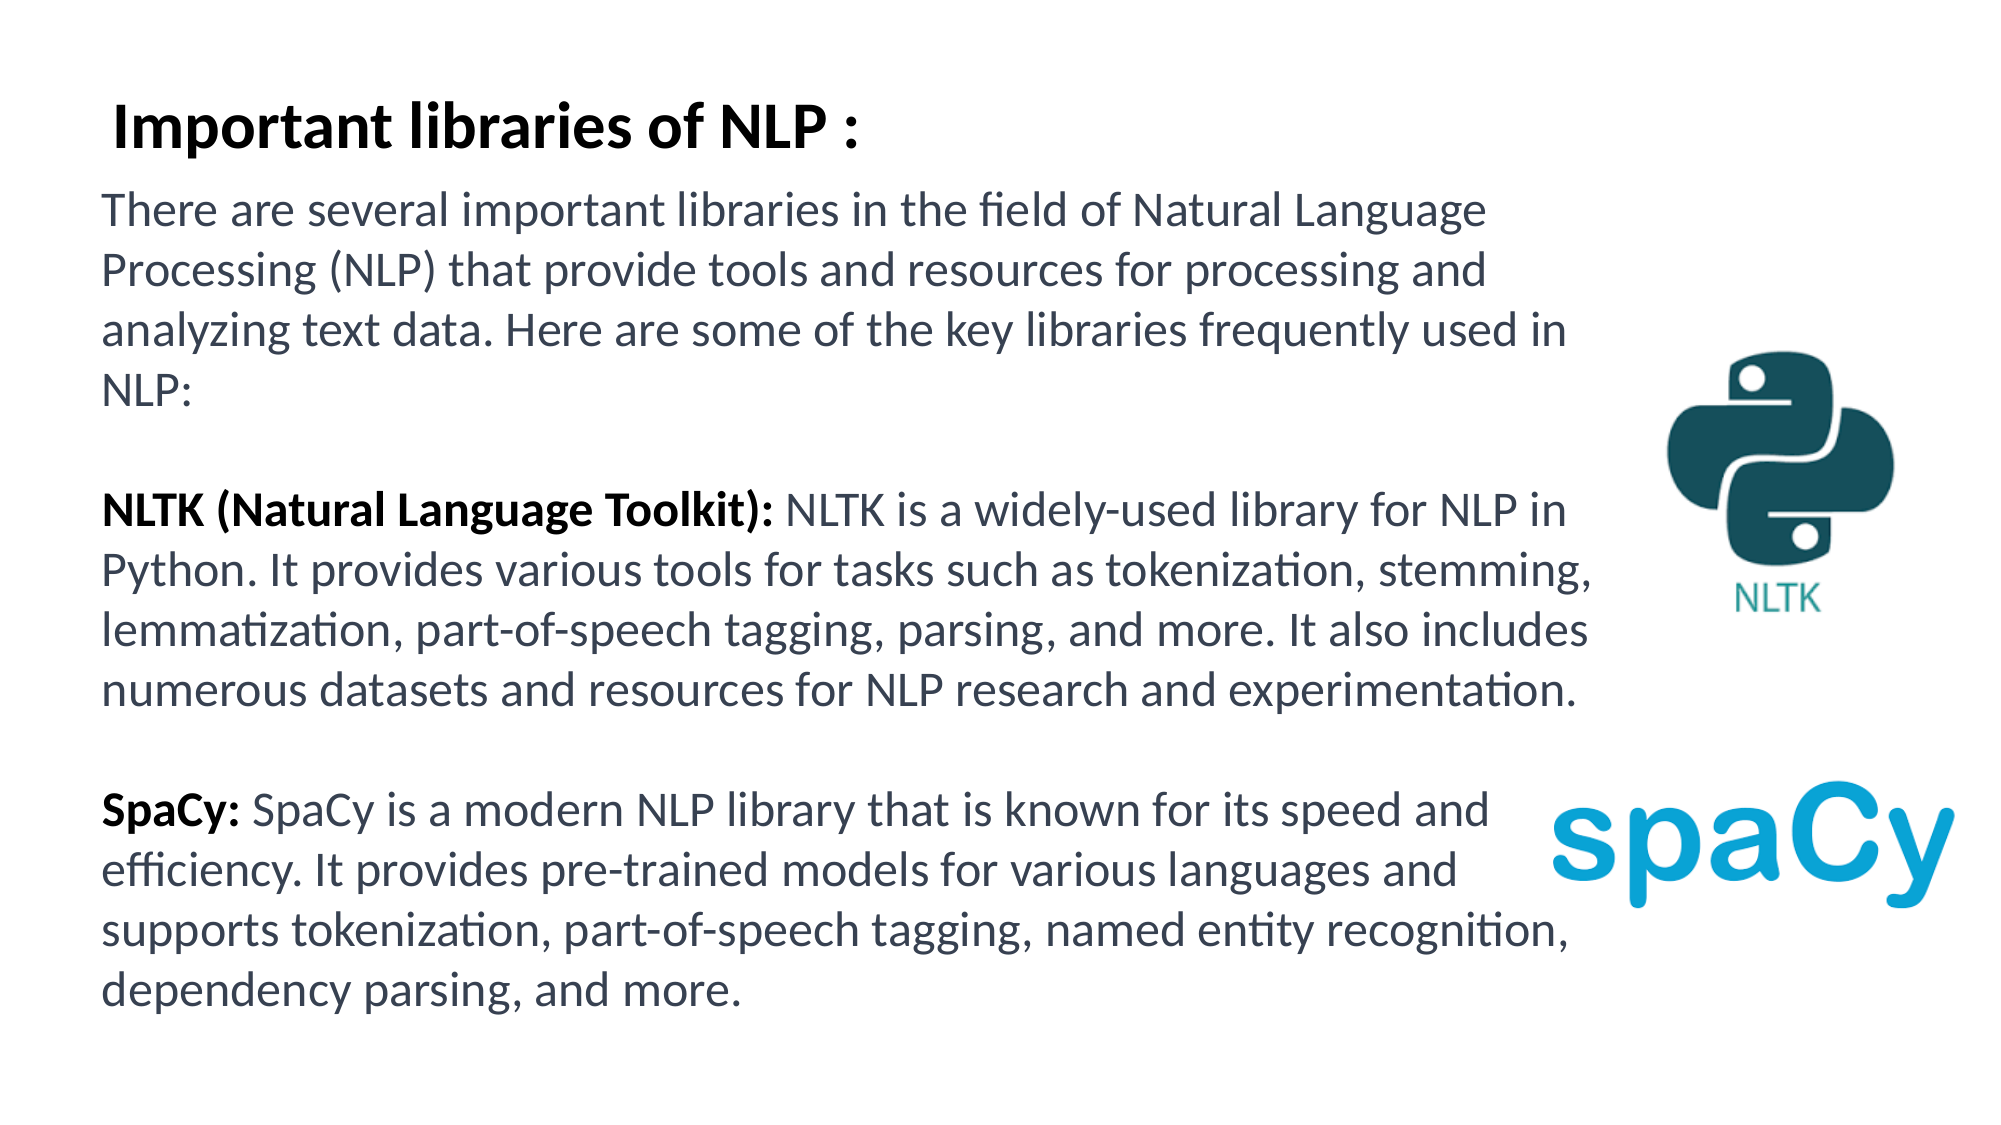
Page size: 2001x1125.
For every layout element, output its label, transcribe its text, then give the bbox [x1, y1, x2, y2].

picture [1553, 772, 1959, 918]
text_box Important libraries of NLP : [97, 74, 1215, 170]
picture [1647, 332, 1914, 623]
text_box There are several important libraries in the field of Natural Language Processing (NLP) that provide tools and resources for processing and analyzing text data. Here are some of the key libraries frequently used in NLP: NLTK (Natural Language Toolkit): NLTK is a widely-used library for NLP in Python. It provides various tools for tasks such as tokenization, stemming, lemmatization, part-of-speech tagging, parsing, and more. It also includes numerous datasets and resources for NLP research and experimentation. SpaCy: SpaCy is a modern NLP library that is known for its speed and efficiency. It provides pre-trained models for various languages and supports tokenization, part-of-speech tagging, named entity recognition, dependency parsing, and more. [86, 169, 1612, 1070]
